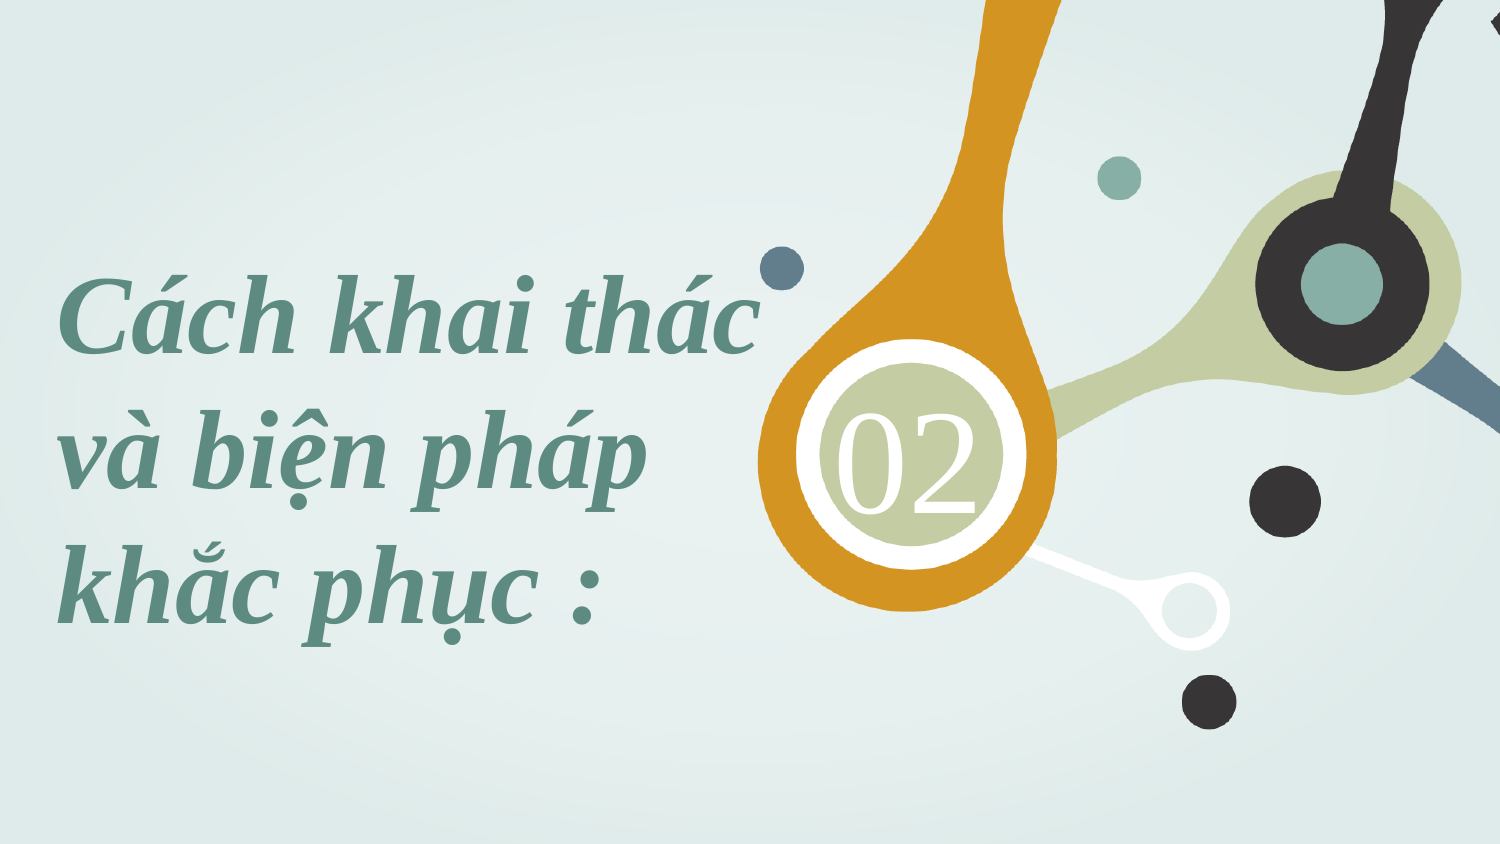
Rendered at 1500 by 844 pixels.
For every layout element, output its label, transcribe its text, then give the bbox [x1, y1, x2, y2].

picture [0, 0, 1500, 844]
title 02 [800, 406, 1016, 502]
title Cách khai thác và biện pháp khắc phục : [41, 406, 839, 662]
